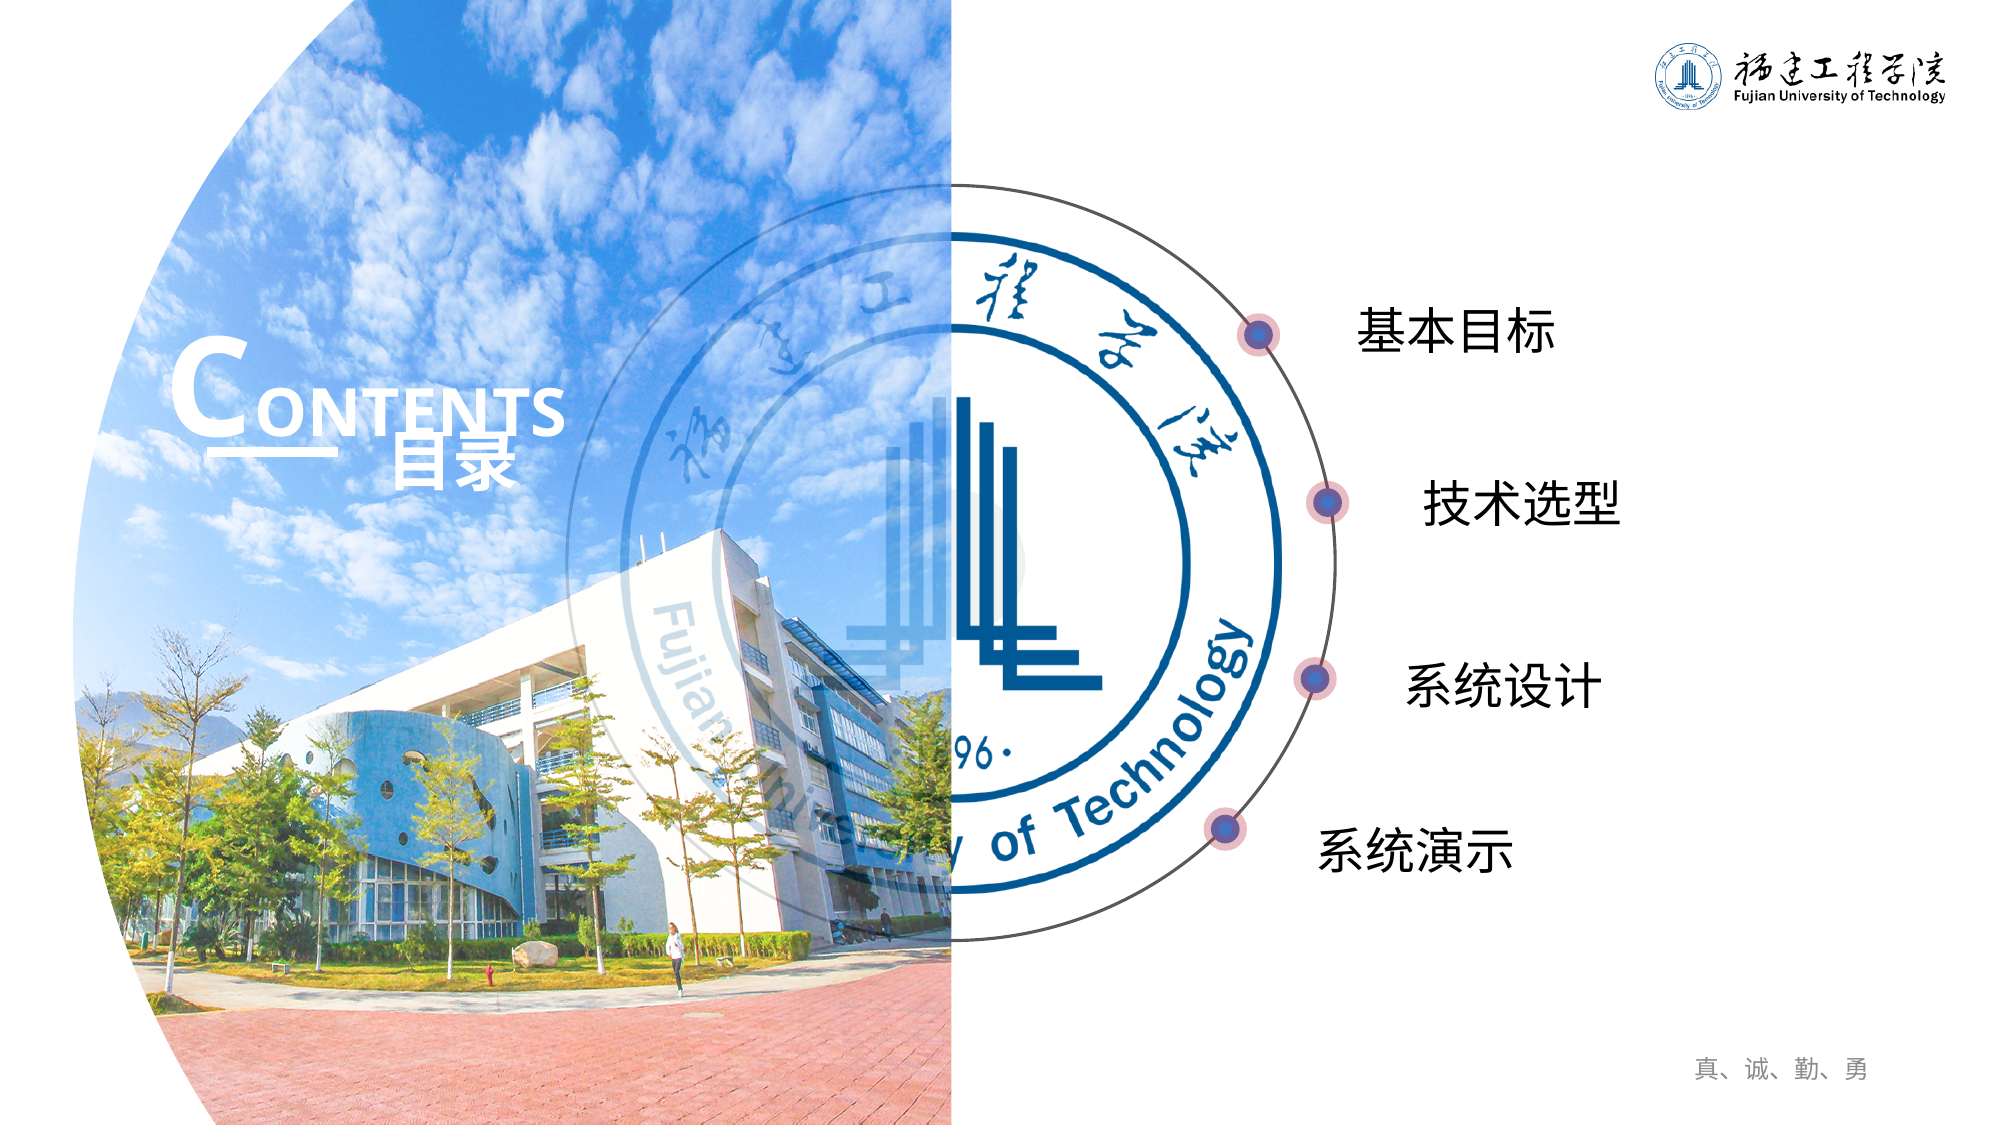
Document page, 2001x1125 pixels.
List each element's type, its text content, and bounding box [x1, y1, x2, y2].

text_box [953, 184, 1139, 232]
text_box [1210, 320, 1343, 844]
picture [1655, 43, 1945, 110]
text_box 系统设计 [1388, 637, 1674, 721]
text_box C ONTENTS [49, 232, 583, 497]
text_box 系统演示 [1300, 802, 1586, 885]
text_box 技术选型 [1407, 454, 1692, 538]
text_box 基本目标 [1341, 281, 1626, 365]
text_box [71, 497, 953, 1125]
text_box 目录 [371, 411, 620, 507]
picture [620, 232, 1282, 894]
text_box [174, 0, 953, 411]
footer 真、诚、勤、勇 [1444, 1039, 2000, 1099]
text_box [953, 894, 1139, 942]
